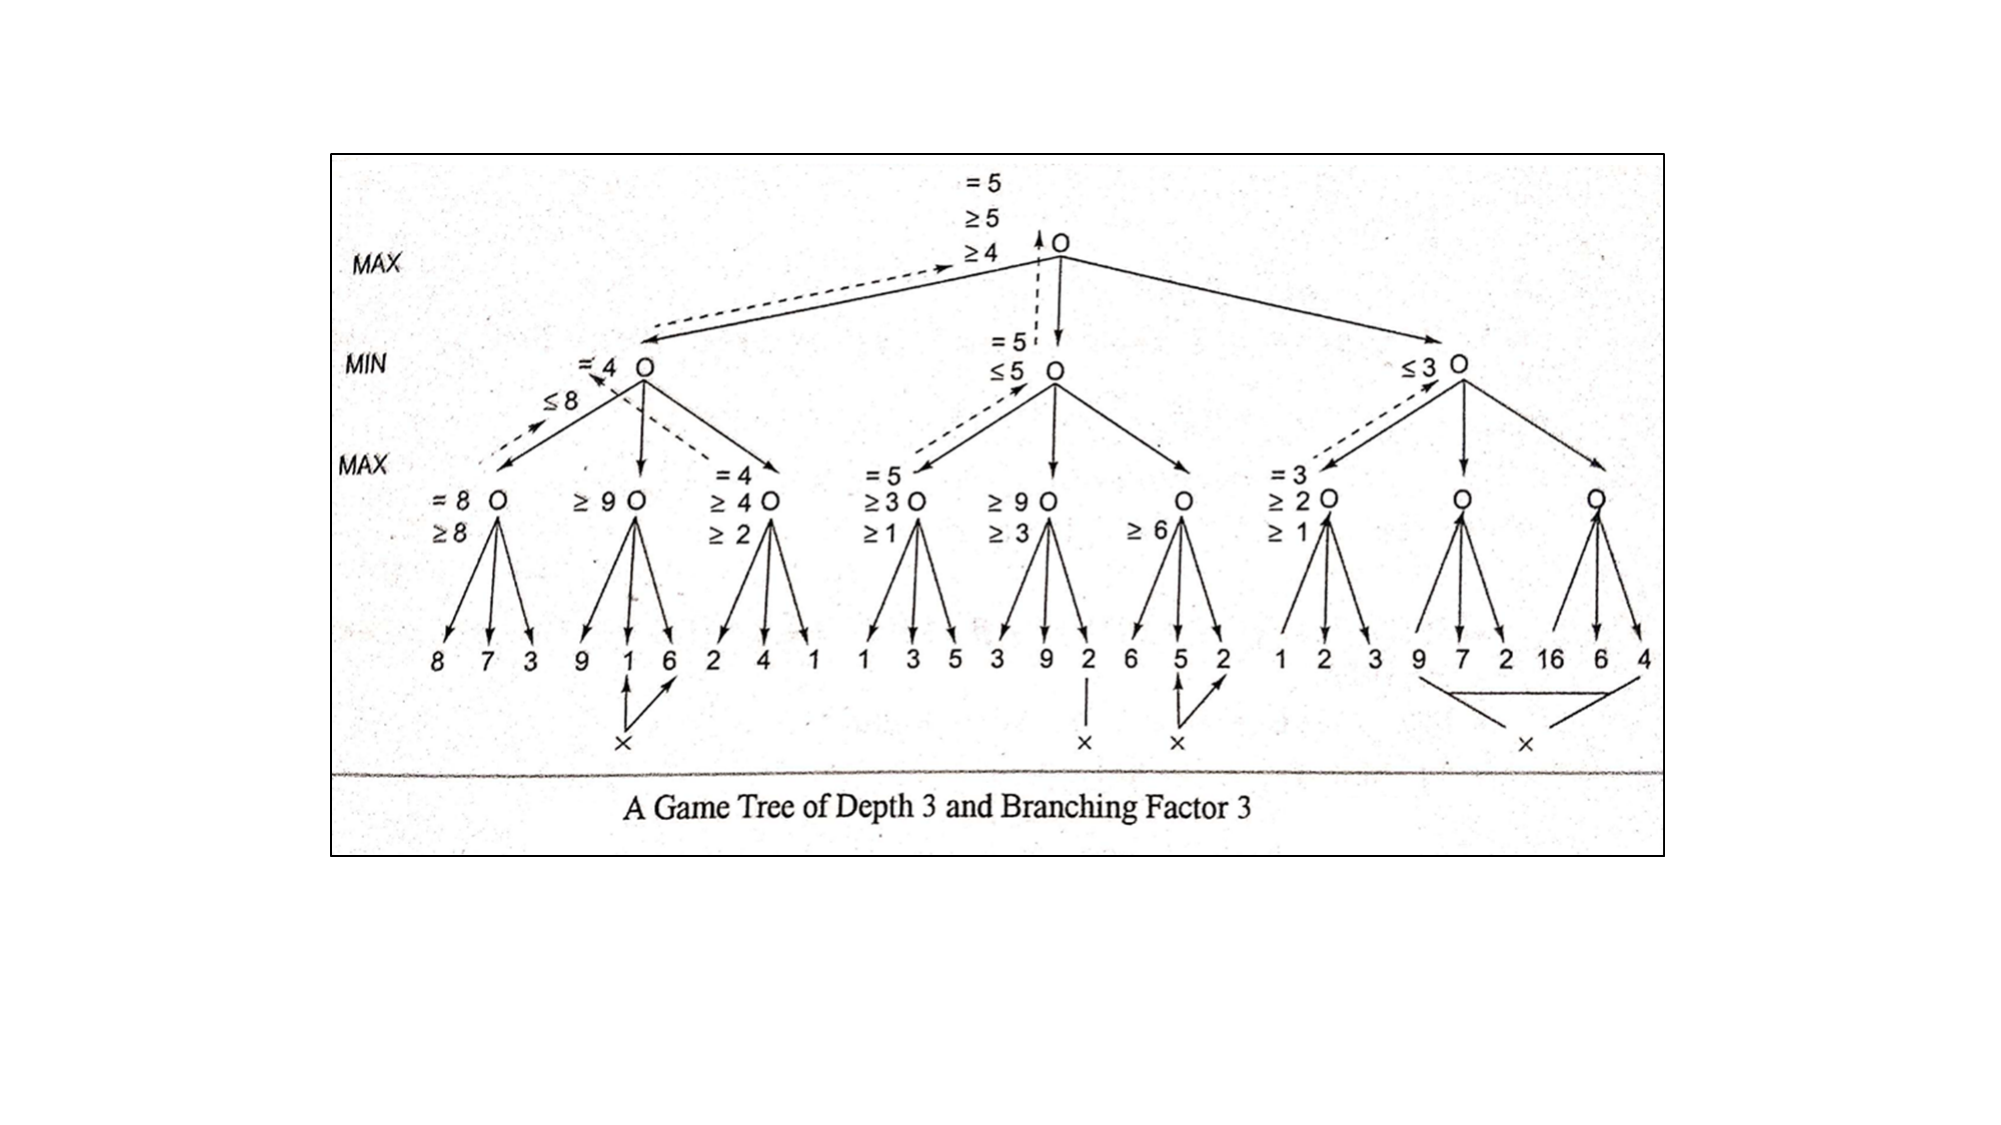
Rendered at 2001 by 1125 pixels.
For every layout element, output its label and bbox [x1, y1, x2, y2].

picture [330, 153, 1666, 858]
